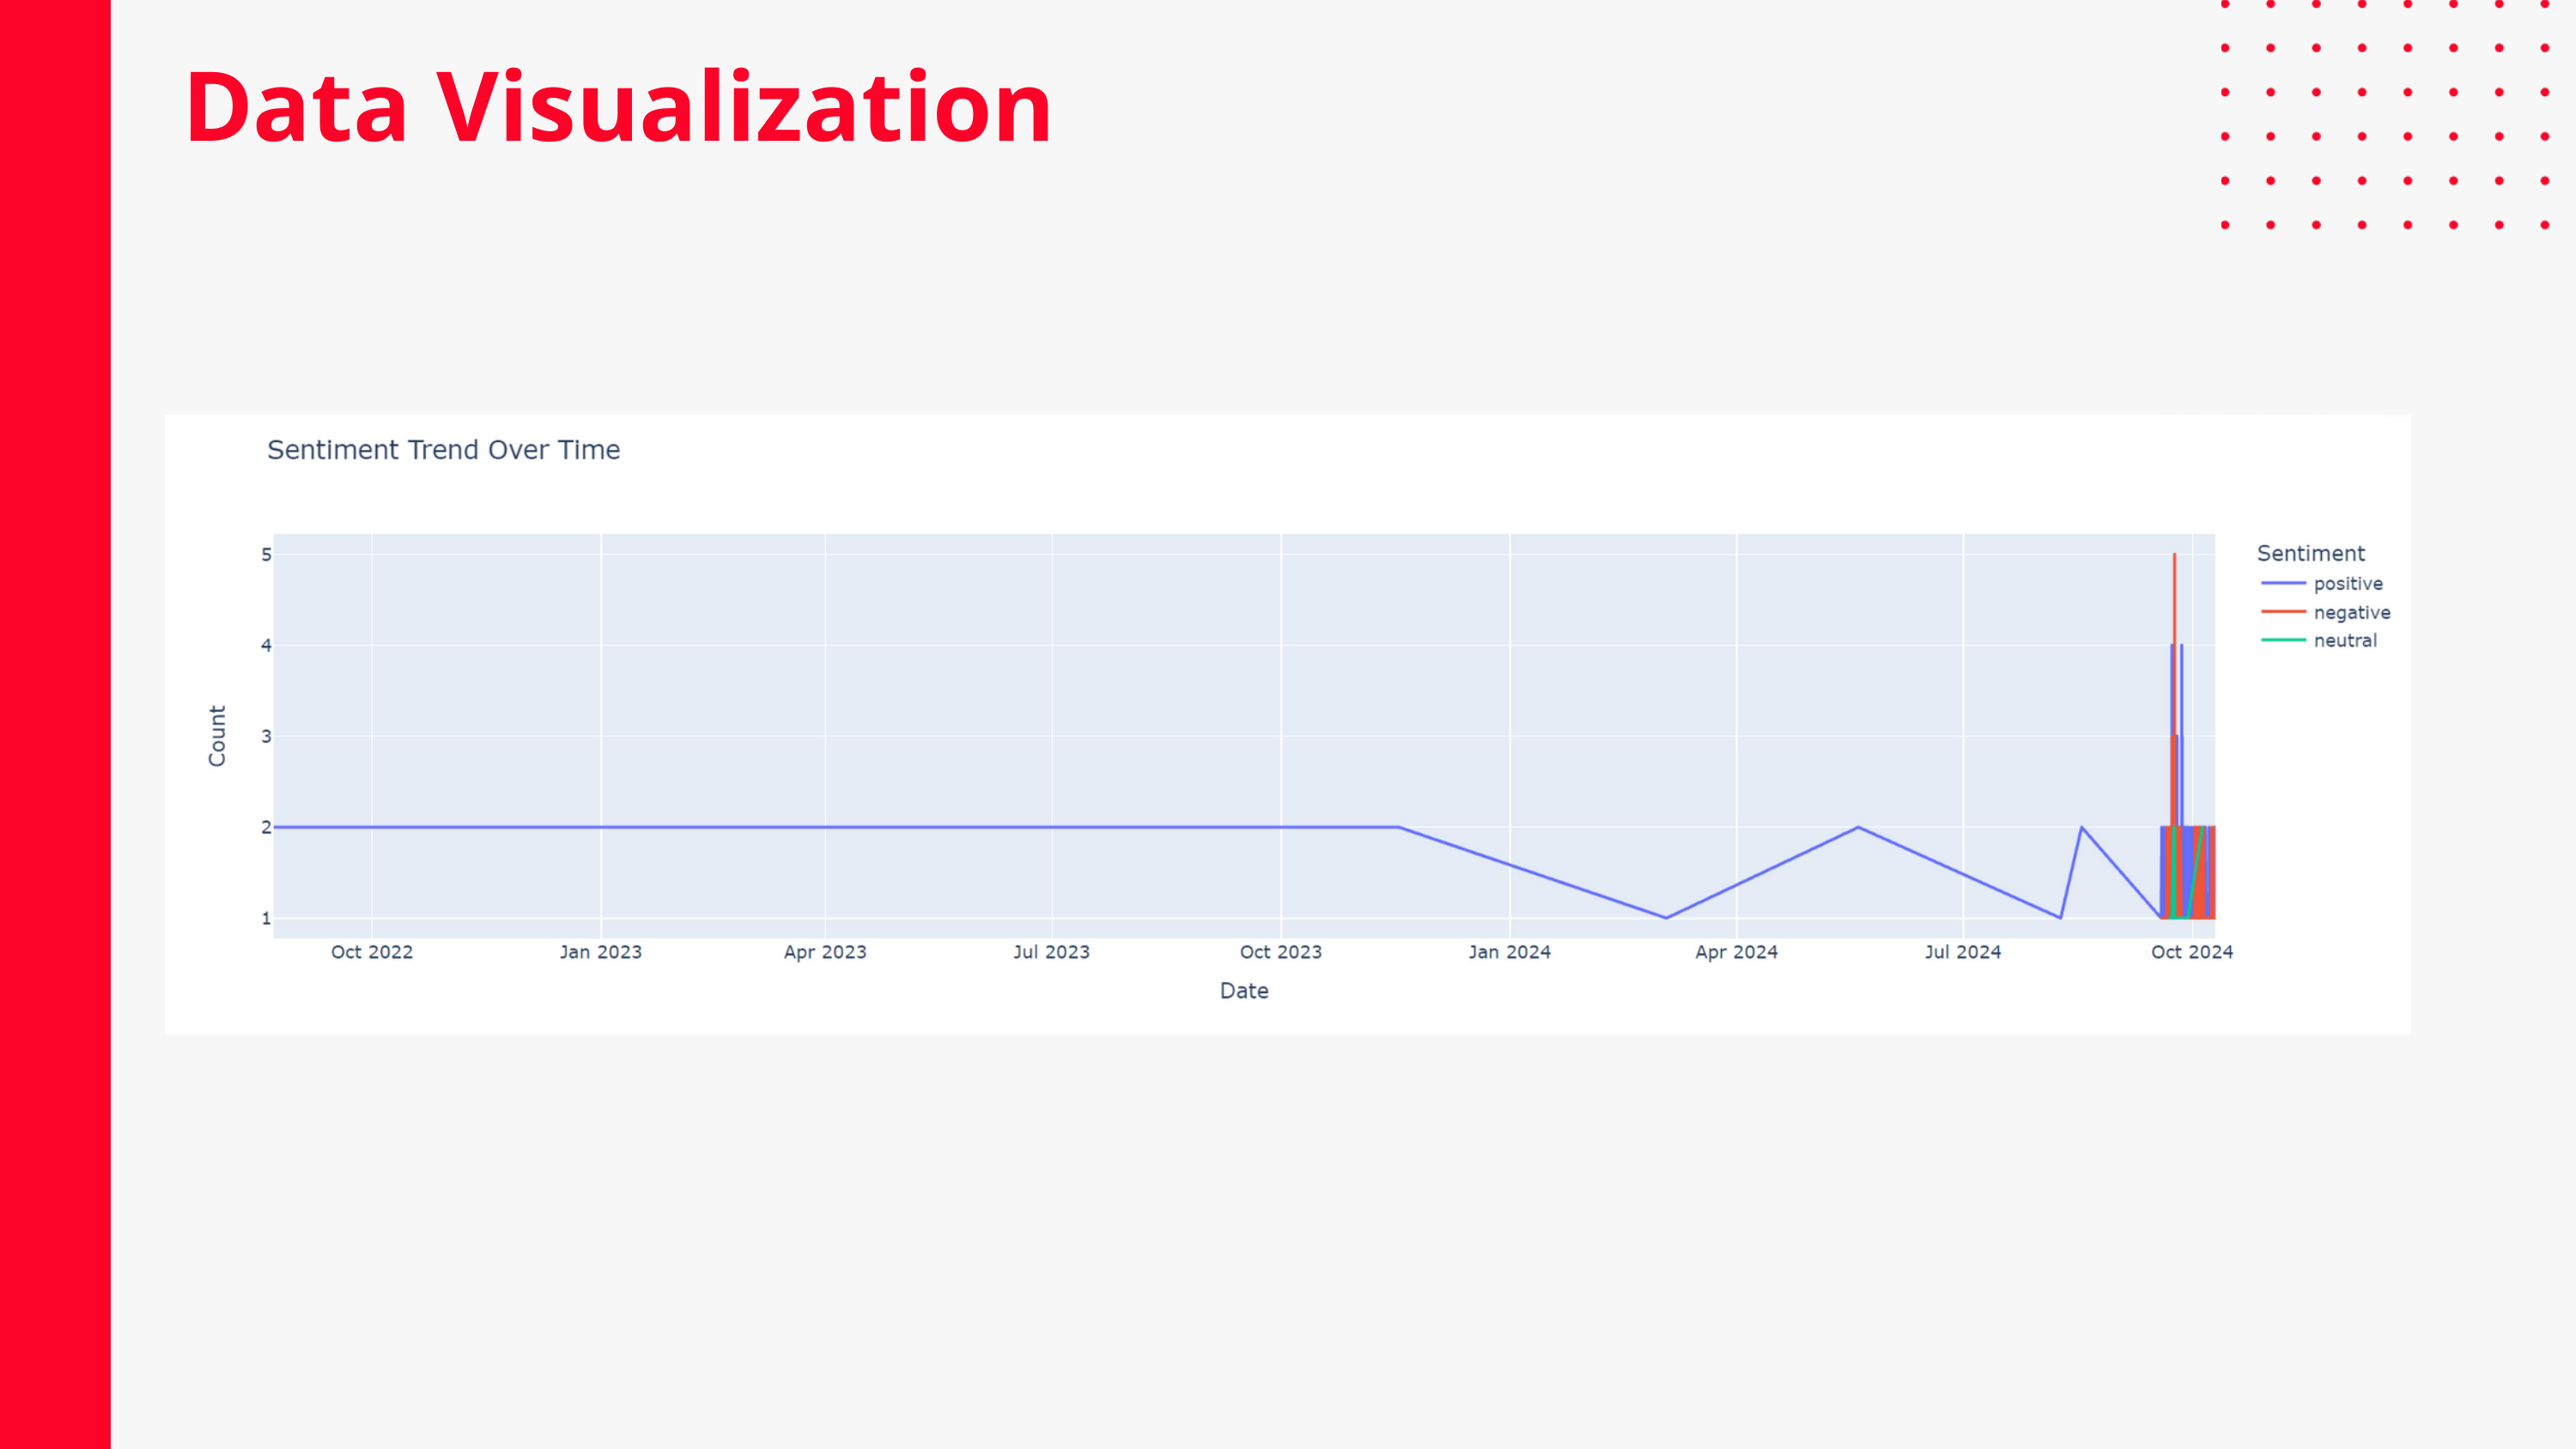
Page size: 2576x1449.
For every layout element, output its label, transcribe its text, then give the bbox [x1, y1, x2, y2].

text_box [164, 415, 2412, 461]
text_box [2221, 0, 2576, 231]
text_box Data Visualization [182, 60, 1653, 161]
text_box [164, 585, 2412, 1034]
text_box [0, 464, 2576, 576]
